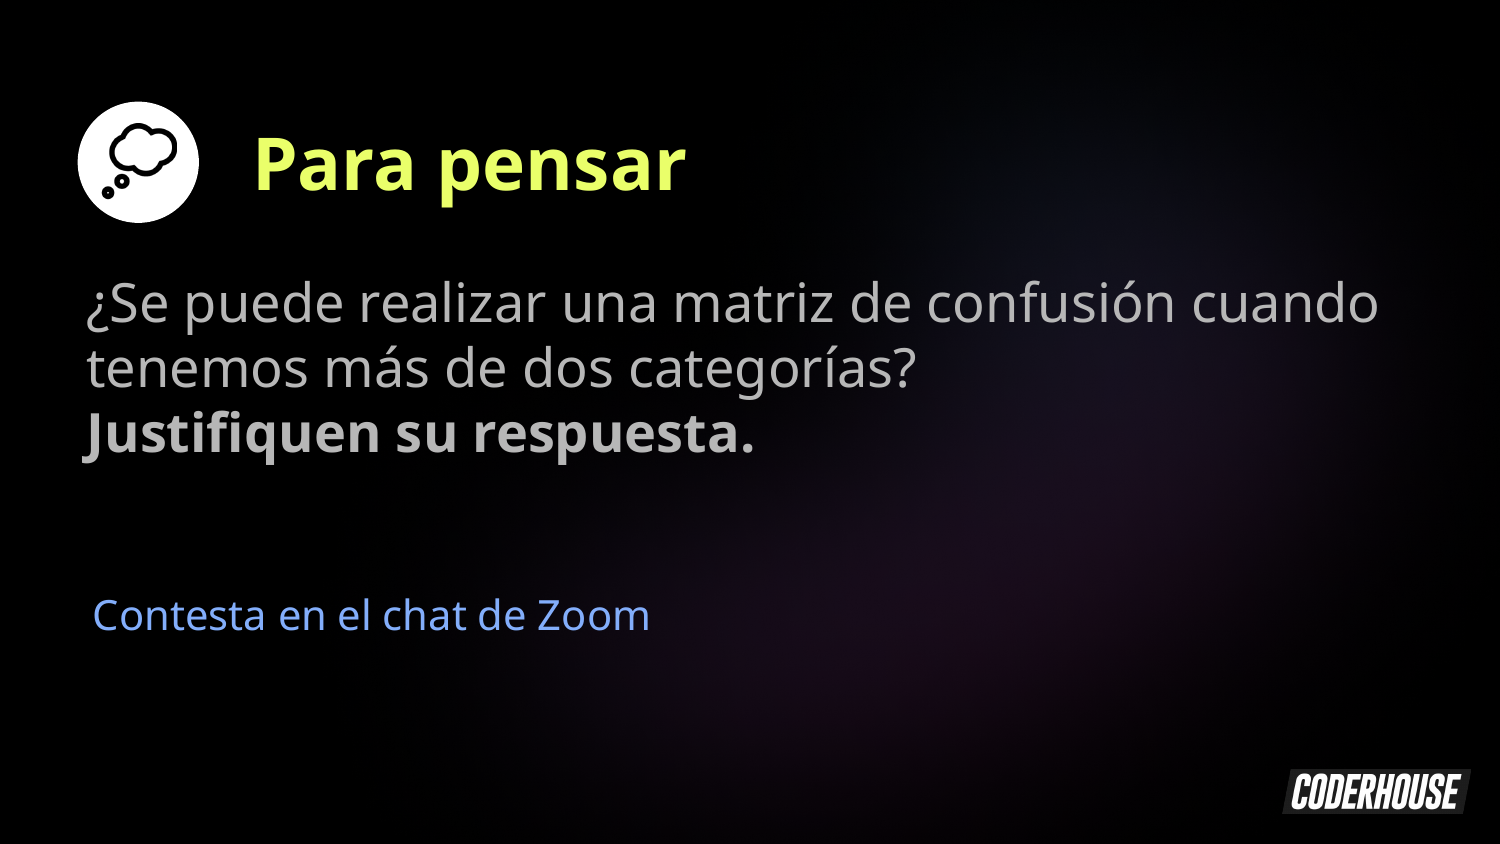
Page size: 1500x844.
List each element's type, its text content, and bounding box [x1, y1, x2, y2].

text_box Para pensar [237, 112, 1414, 222]
text_box ¿Se puede realizar una matriz de confusión cuando tenemos más de dos categorías? Justifiquen su respuesta. [71, 253, 1407, 478]
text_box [77, 101, 200, 224]
picture [0, 0, 1500, 844]
text_box Contesta en el chat de Zoom [77, 573, 1254, 654]
